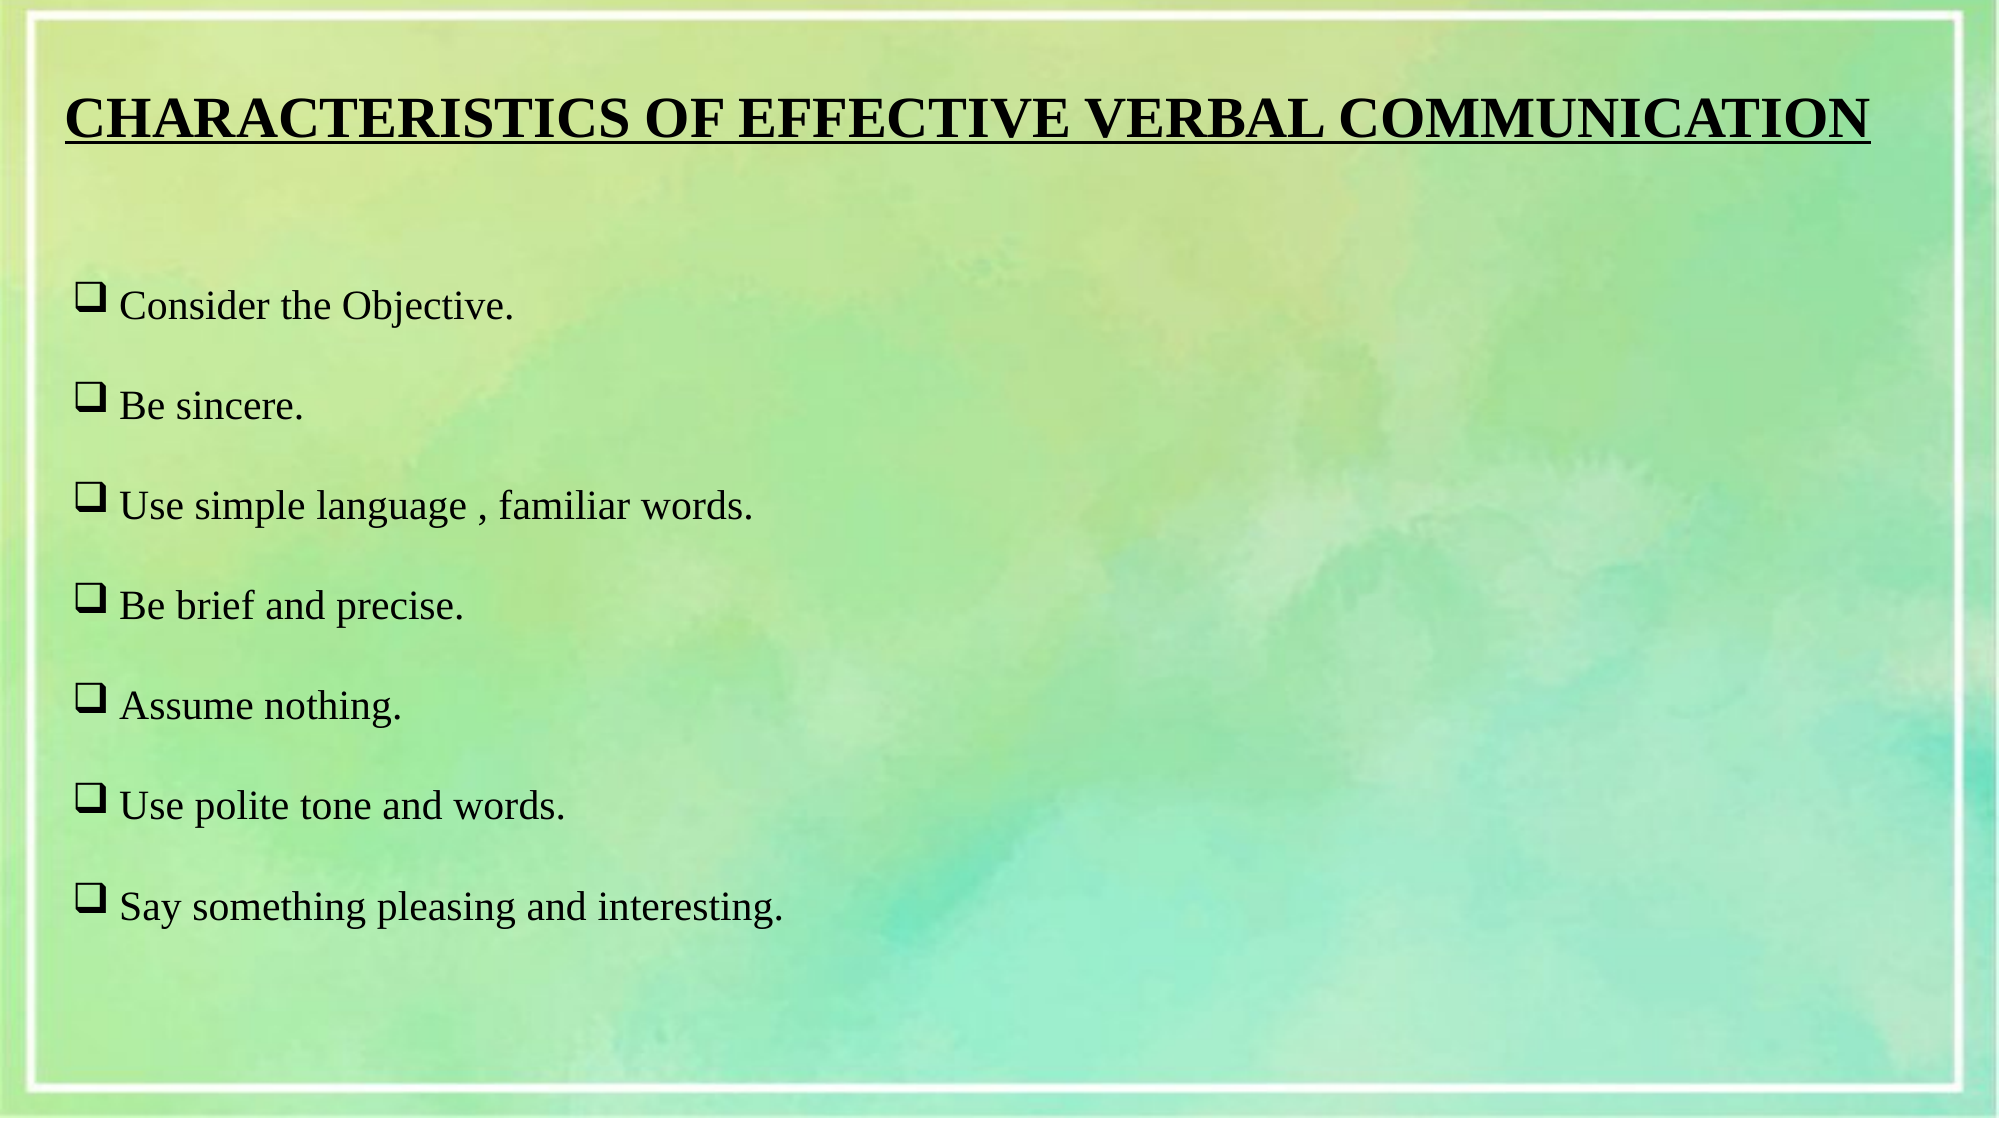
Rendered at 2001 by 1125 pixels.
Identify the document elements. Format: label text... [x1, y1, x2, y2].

picture [0, 0, 1999, 1118]
text_box Consider the Objective. Be sincere. Use simple language , familiar words. Be brief and precise. Assume nothing. Use polite tone and words. Say something pleasing and interesting. [57, 1118, 1893, 1125]
